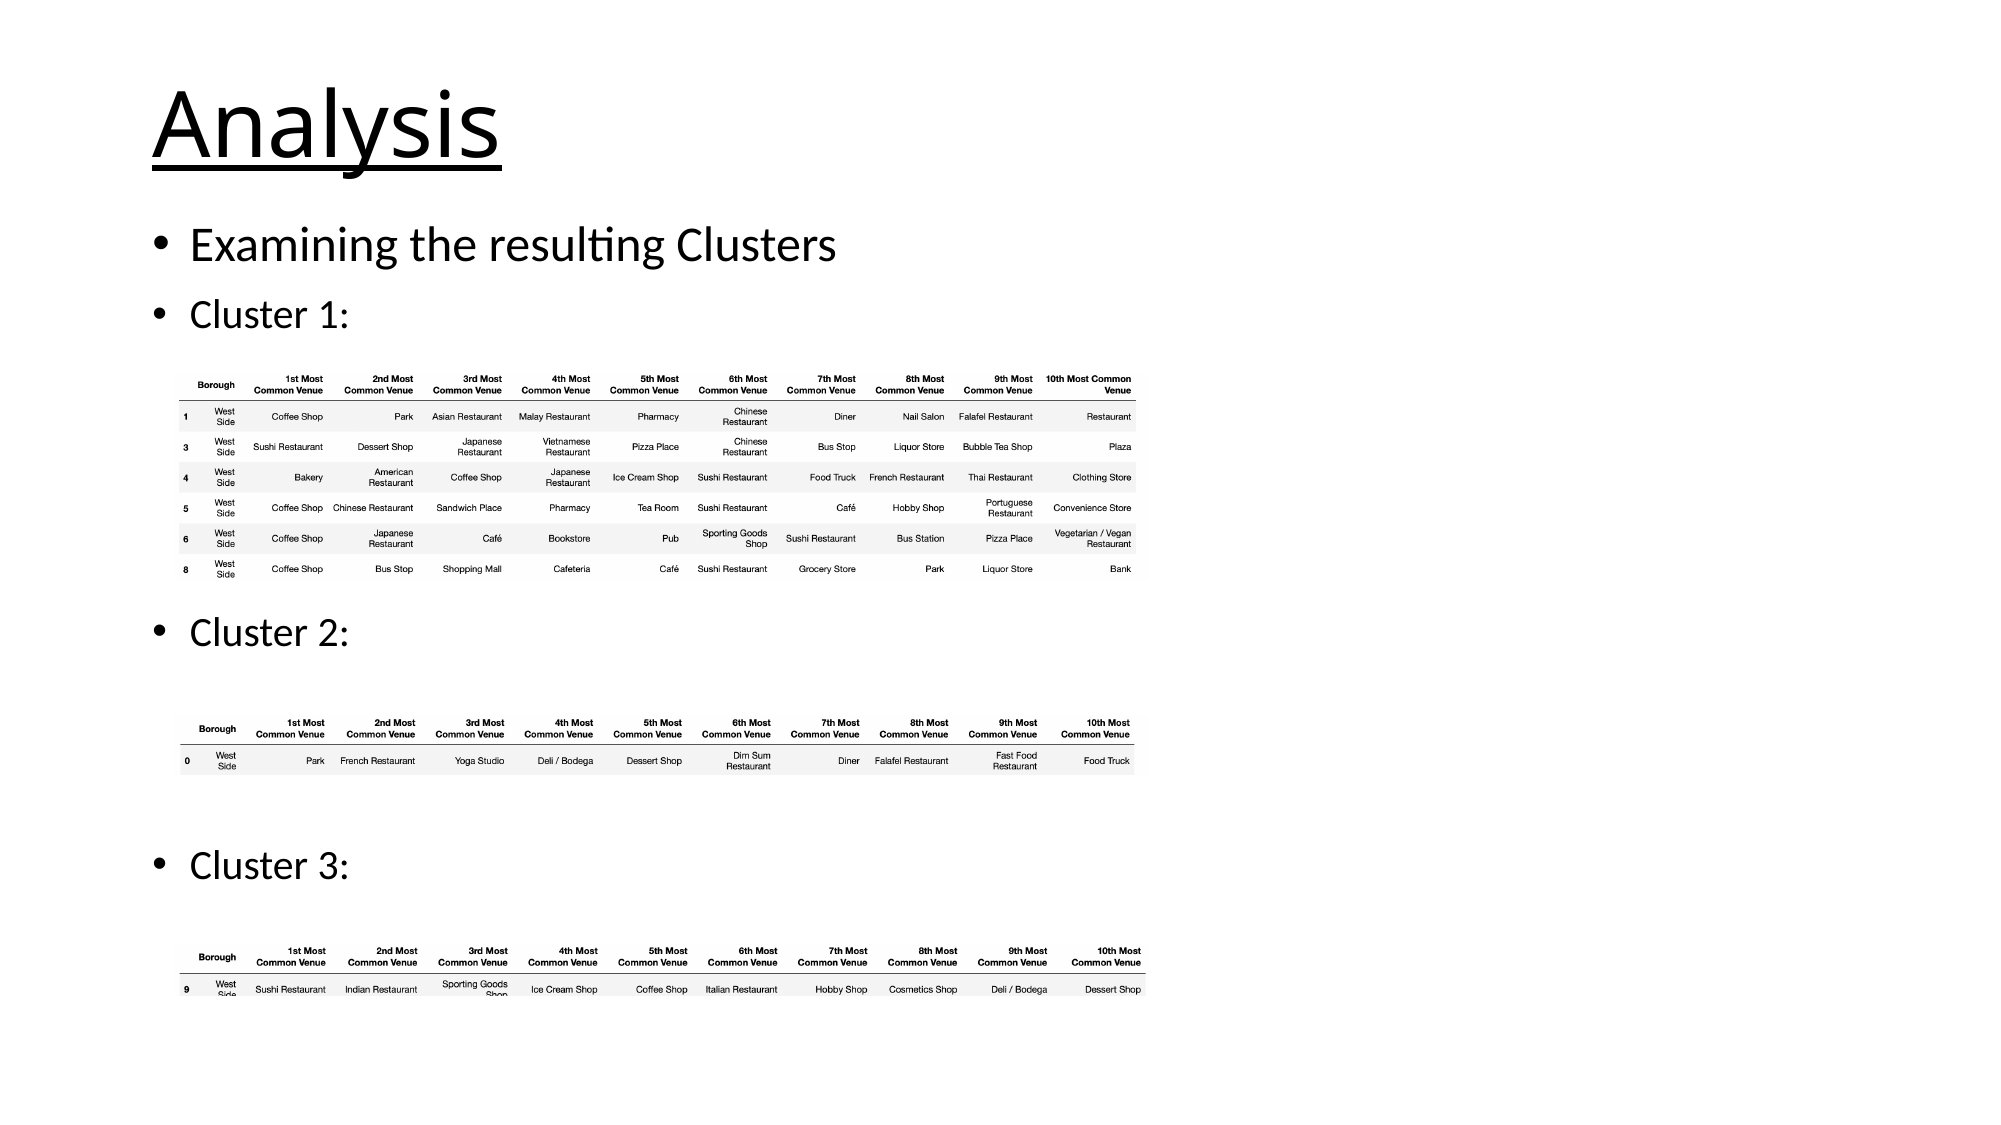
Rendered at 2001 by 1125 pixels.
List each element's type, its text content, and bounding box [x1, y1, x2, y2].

picture [172, 373, 1149, 580]
title Analysis [137, 59, 1863, 197]
list Examining the resulting Clusters Cluster 1: Cluster 2: Cluster 3: [137, 210, 1863, 1014]
picture [172, 715, 1149, 775]
picture [172, 943, 1149, 996]
